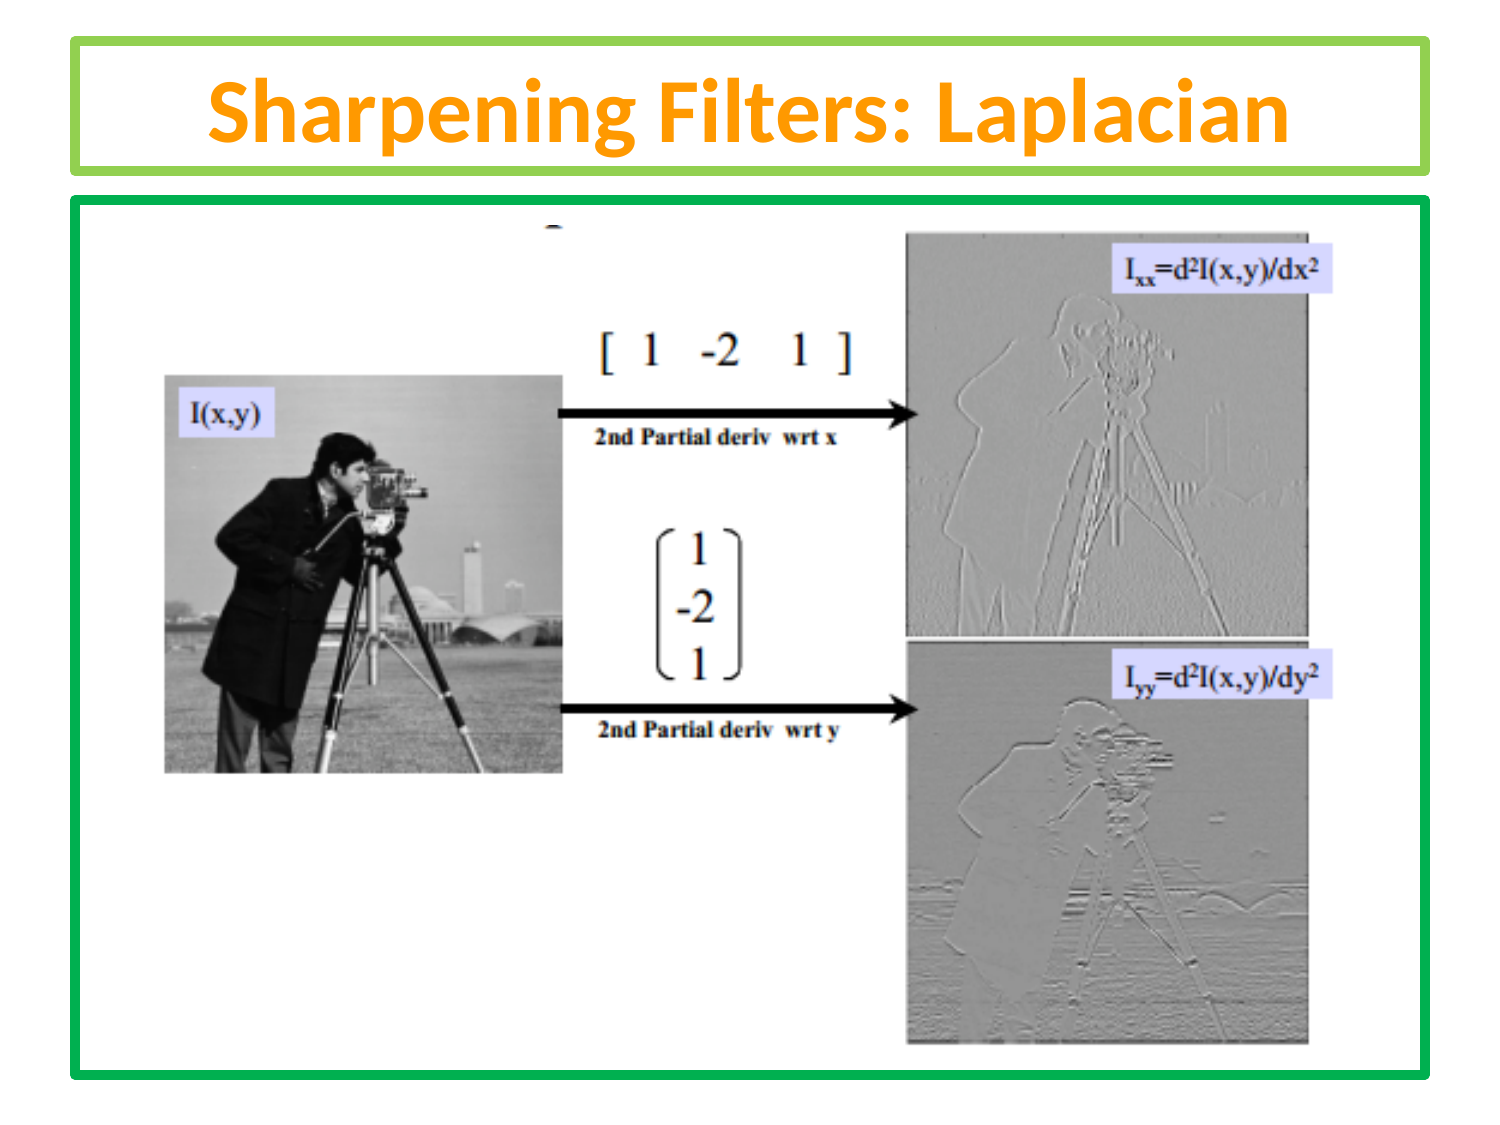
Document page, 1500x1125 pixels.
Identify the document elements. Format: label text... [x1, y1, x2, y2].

text_box [75, 199, 1425, 1075]
text_box Sharpening Filters: Laplacian [75, 41, 1425, 171]
picture [146, 224, 1343, 1051]
